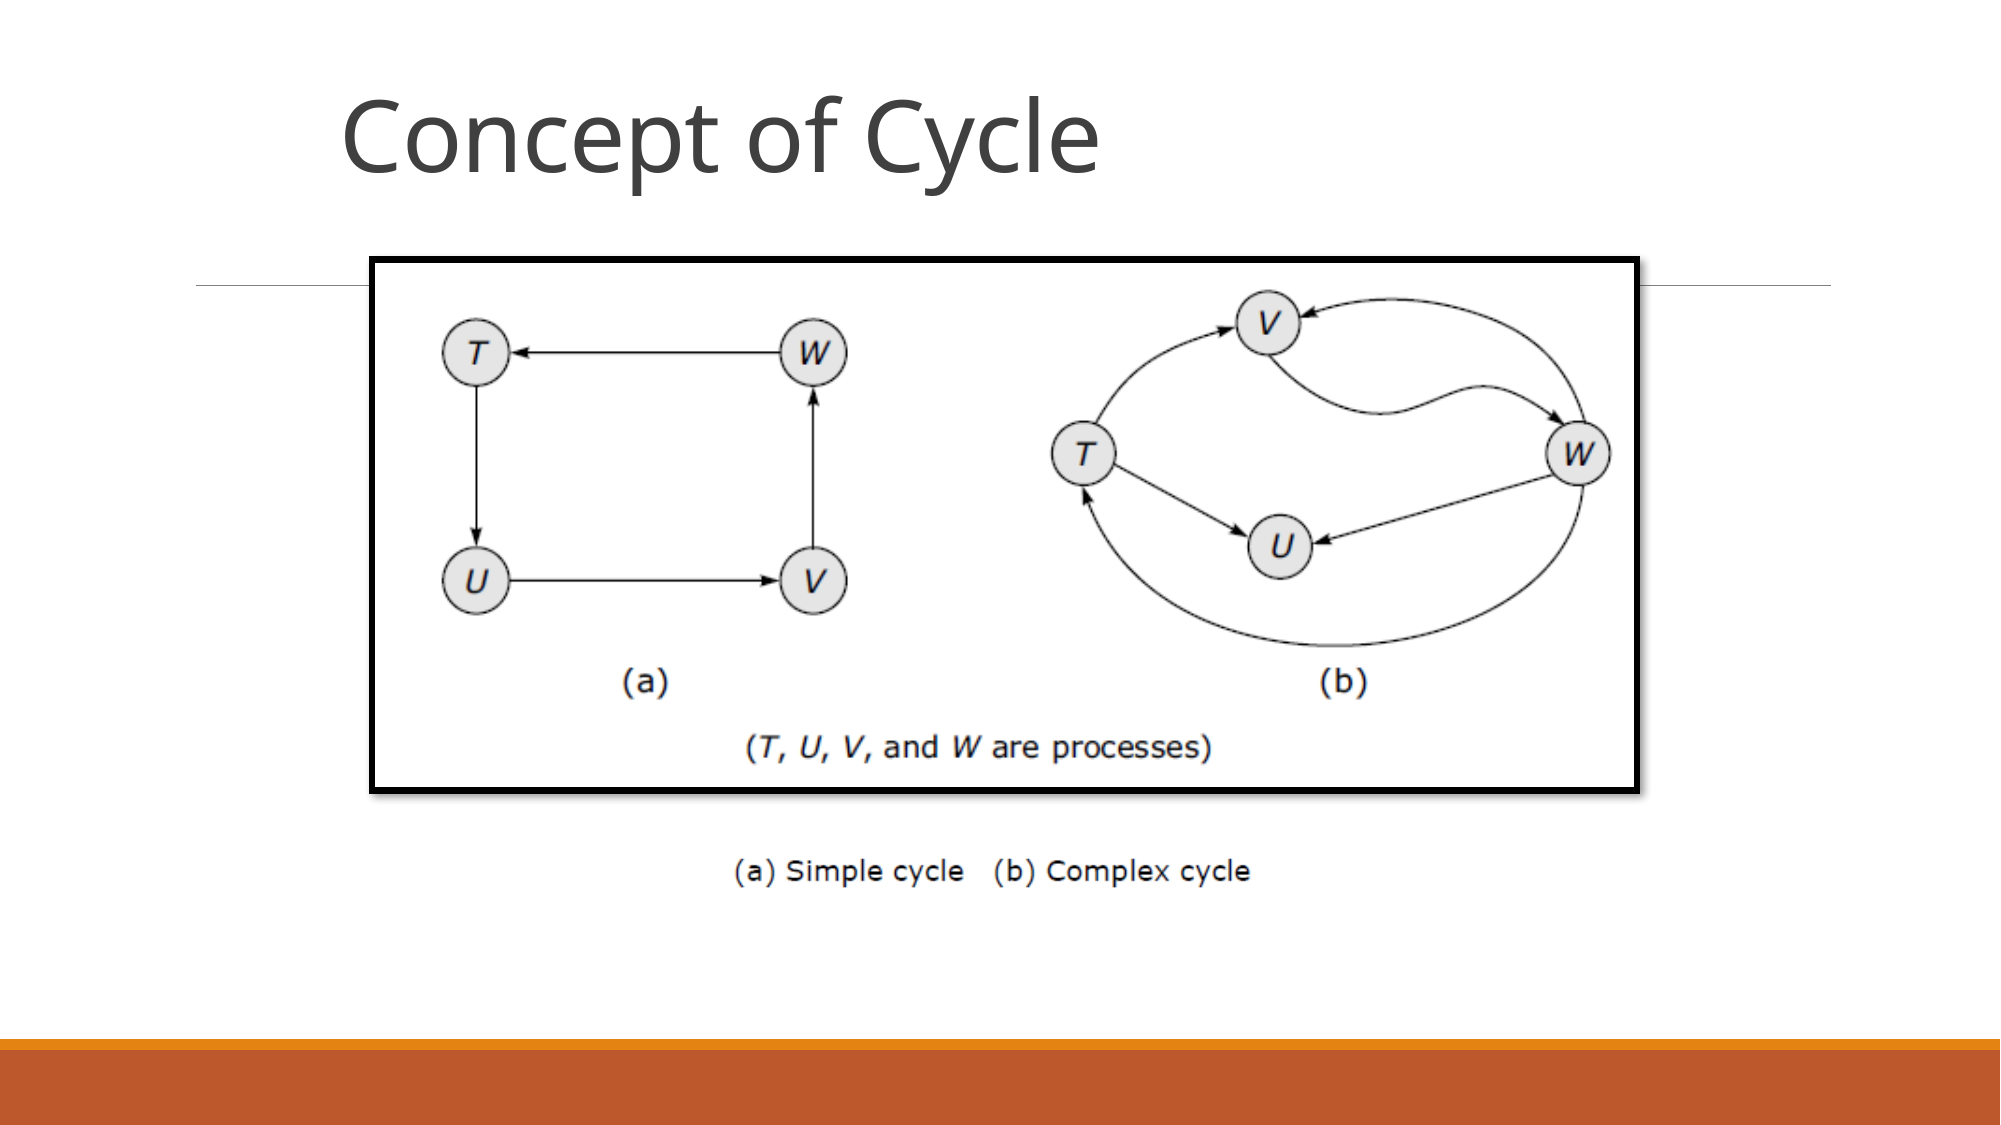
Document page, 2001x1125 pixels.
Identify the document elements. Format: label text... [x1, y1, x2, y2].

picture [728, 836, 1266, 917]
picture [374, 261, 1635, 788]
title Concept of Cycle [324, 50, 1675, 200]
